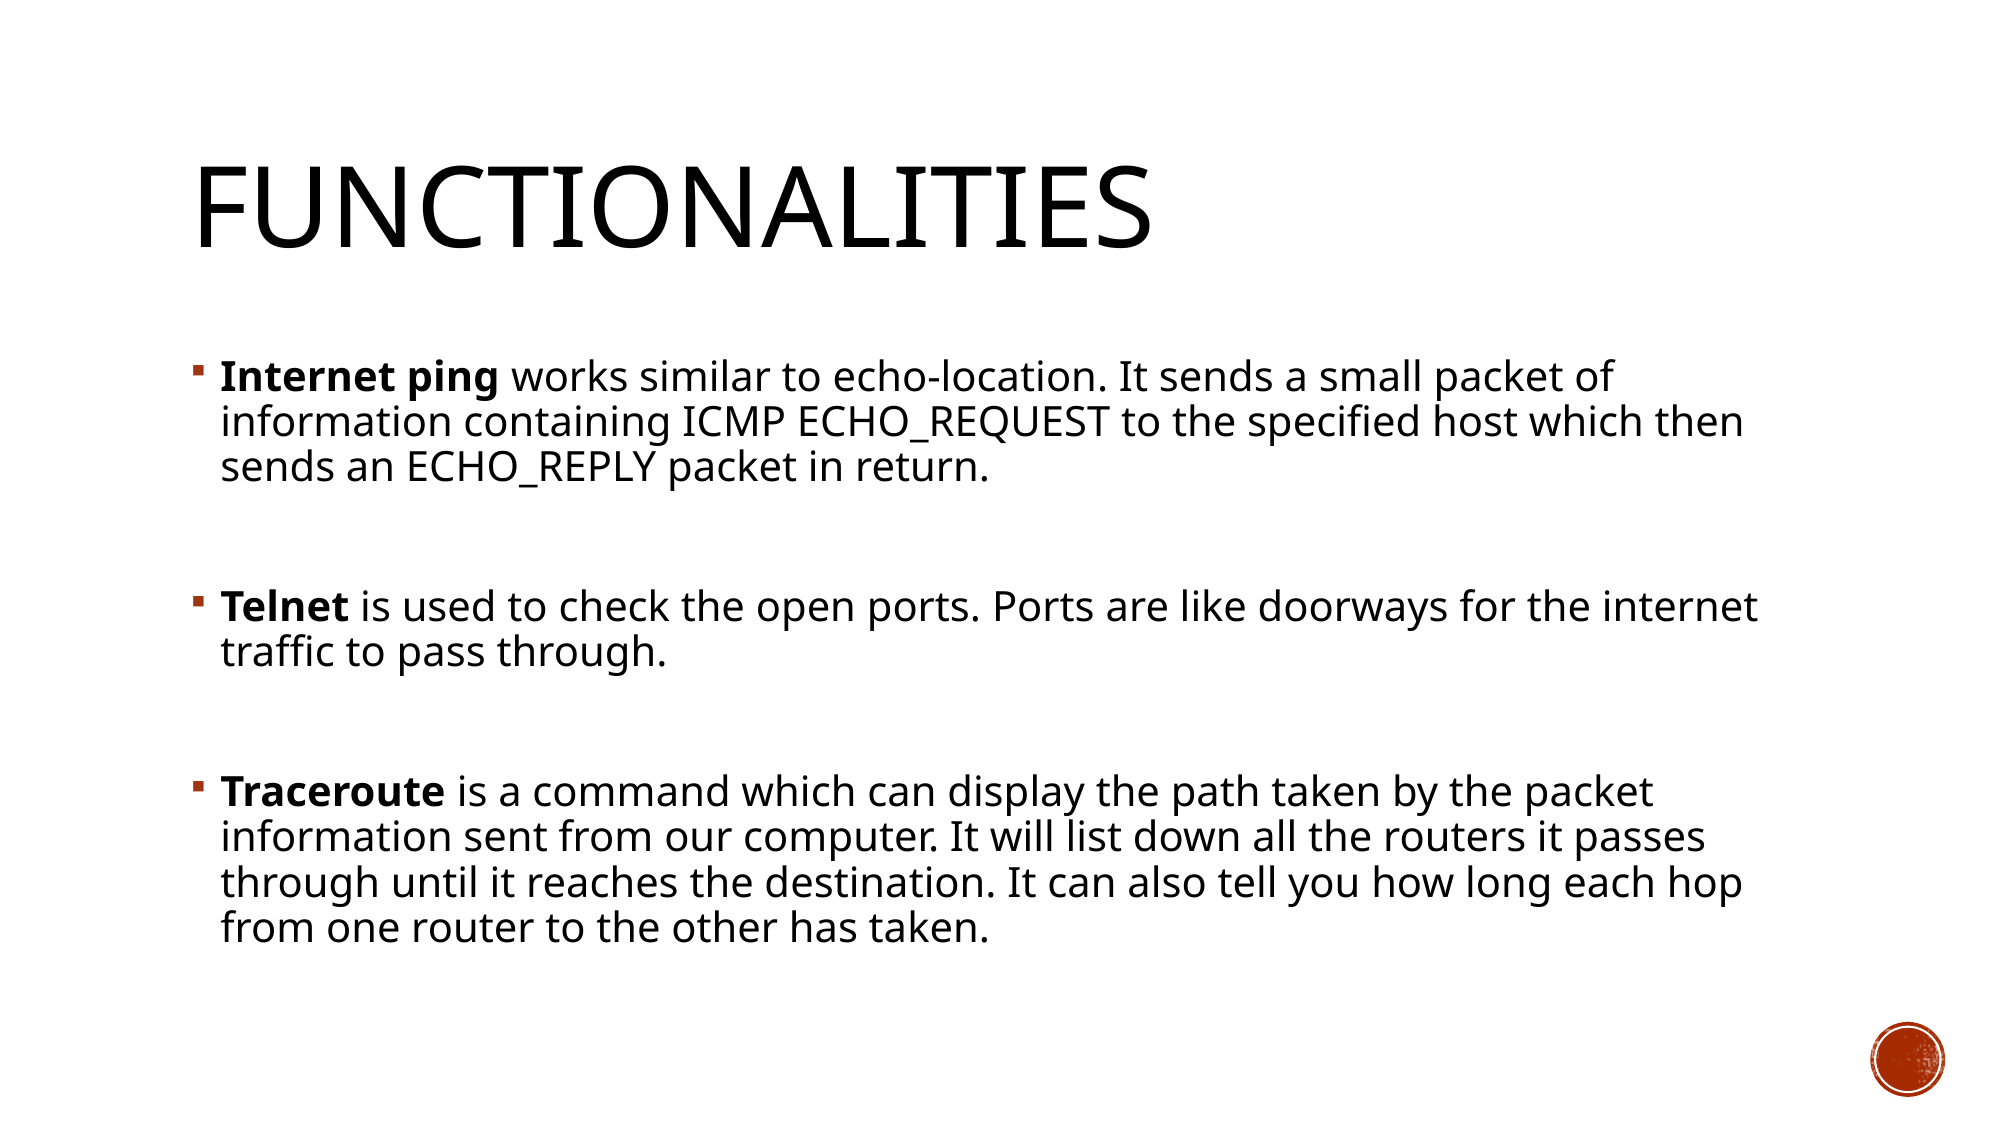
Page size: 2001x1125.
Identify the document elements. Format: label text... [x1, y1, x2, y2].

title Functionalities [175, 79, 1826, 344]
list Internet ping works similar to echo-location. It sends a small packet of information containing ICMP ECHO_REQUEST to the specified host which then sends an ECHO_REPLY packet in return. Telnet is used to check the open ports. Ports are like doorways for the internet traffic to pass through. Traceroute is a command which can display the path taken by the packet information sent from our computer. It will list down all the routers it passes through until it reaches the destination. It can also tell you how long each hop from one router to the other has taken. [175, 348, 1826, 1013]
